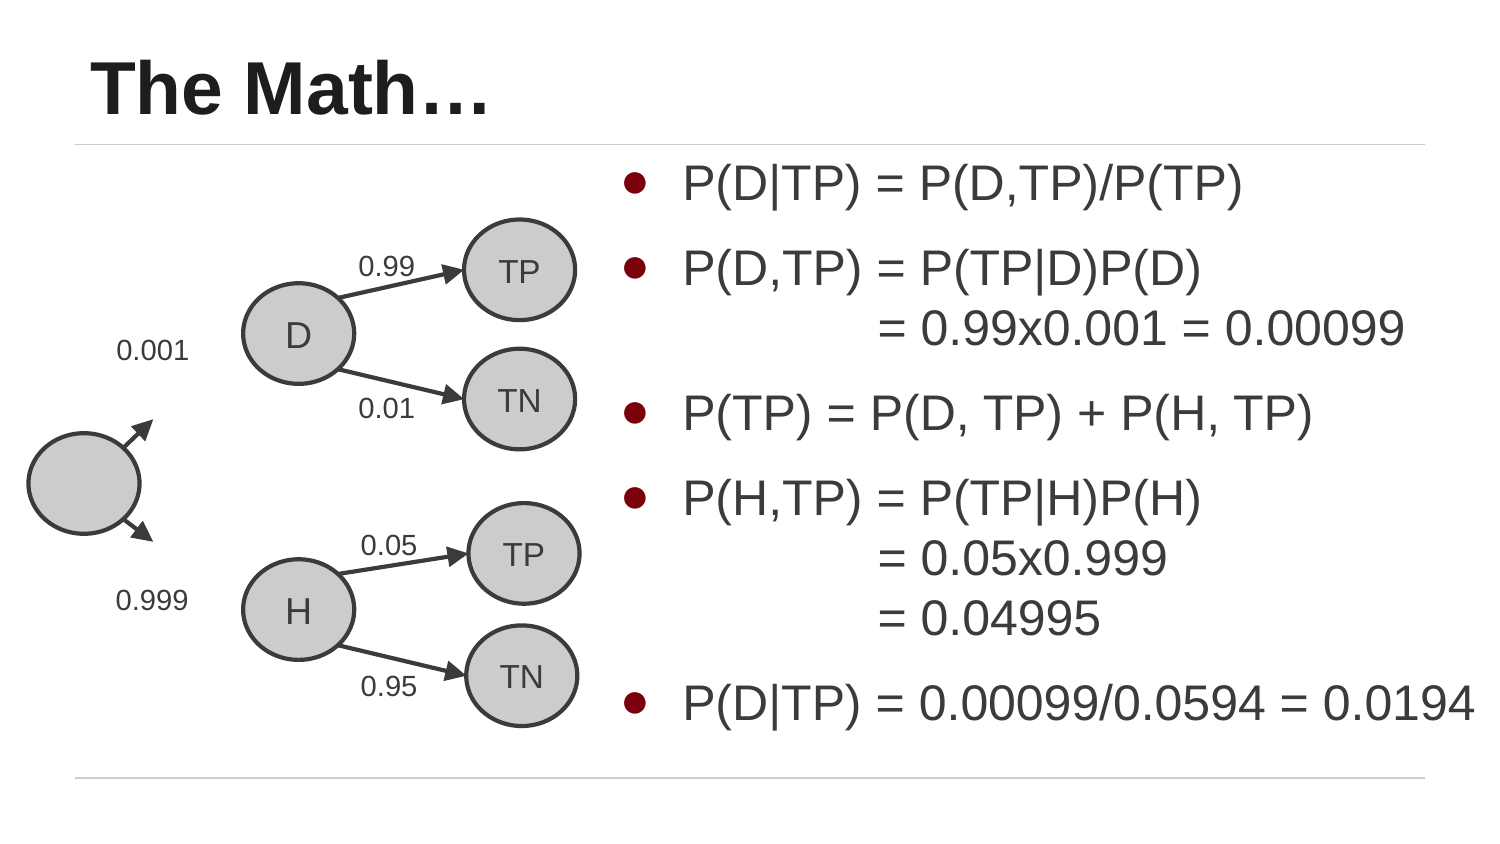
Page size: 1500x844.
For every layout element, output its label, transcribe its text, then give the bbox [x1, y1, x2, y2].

text_box 0.01 [305, 370, 468, 445]
text_box TN [468, 346, 578, 452]
text_box H [241, 557, 357, 662]
title The Math… [75, 33, 1438, 145]
text_box TP [468, 217, 578, 323]
text_box P(D|TP) = P(D,TP)/P(TP) P(D,TP) = P(TP|D)P(D) = 0.99x0.001 = 0.00099 P(TP) = P(D, TP) + P(H, TP) P(H,TP) = P(TP|H)P(H) = 0.05x0.999 = 0.04995 P(D|TP) = 0.00099/0.0594 = 0.0194 [592, 135, 1500, 387]
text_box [337, 644, 467, 676]
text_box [337, 368, 465, 400]
text_box [26, 431, 142, 536]
text_box 0.05 [308, 506, 470, 581]
text_box 0.95 [308, 647, 470, 722]
text_box 0.999 [71, 561, 234, 636]
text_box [122, 518, 244, 610]
text_box TP [470, 500, 582, 606]
text_box 0.001 [71, 311, 234, 386]
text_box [337, 269, 465, 299]
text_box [122, 333, 244, 449]
text_box TN [470, 623, 580, 729]
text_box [337, 553, 469, 575]
text_box D [241, 281, 357, 386]
text_box 0.99 [305, 227, 468, 302]
